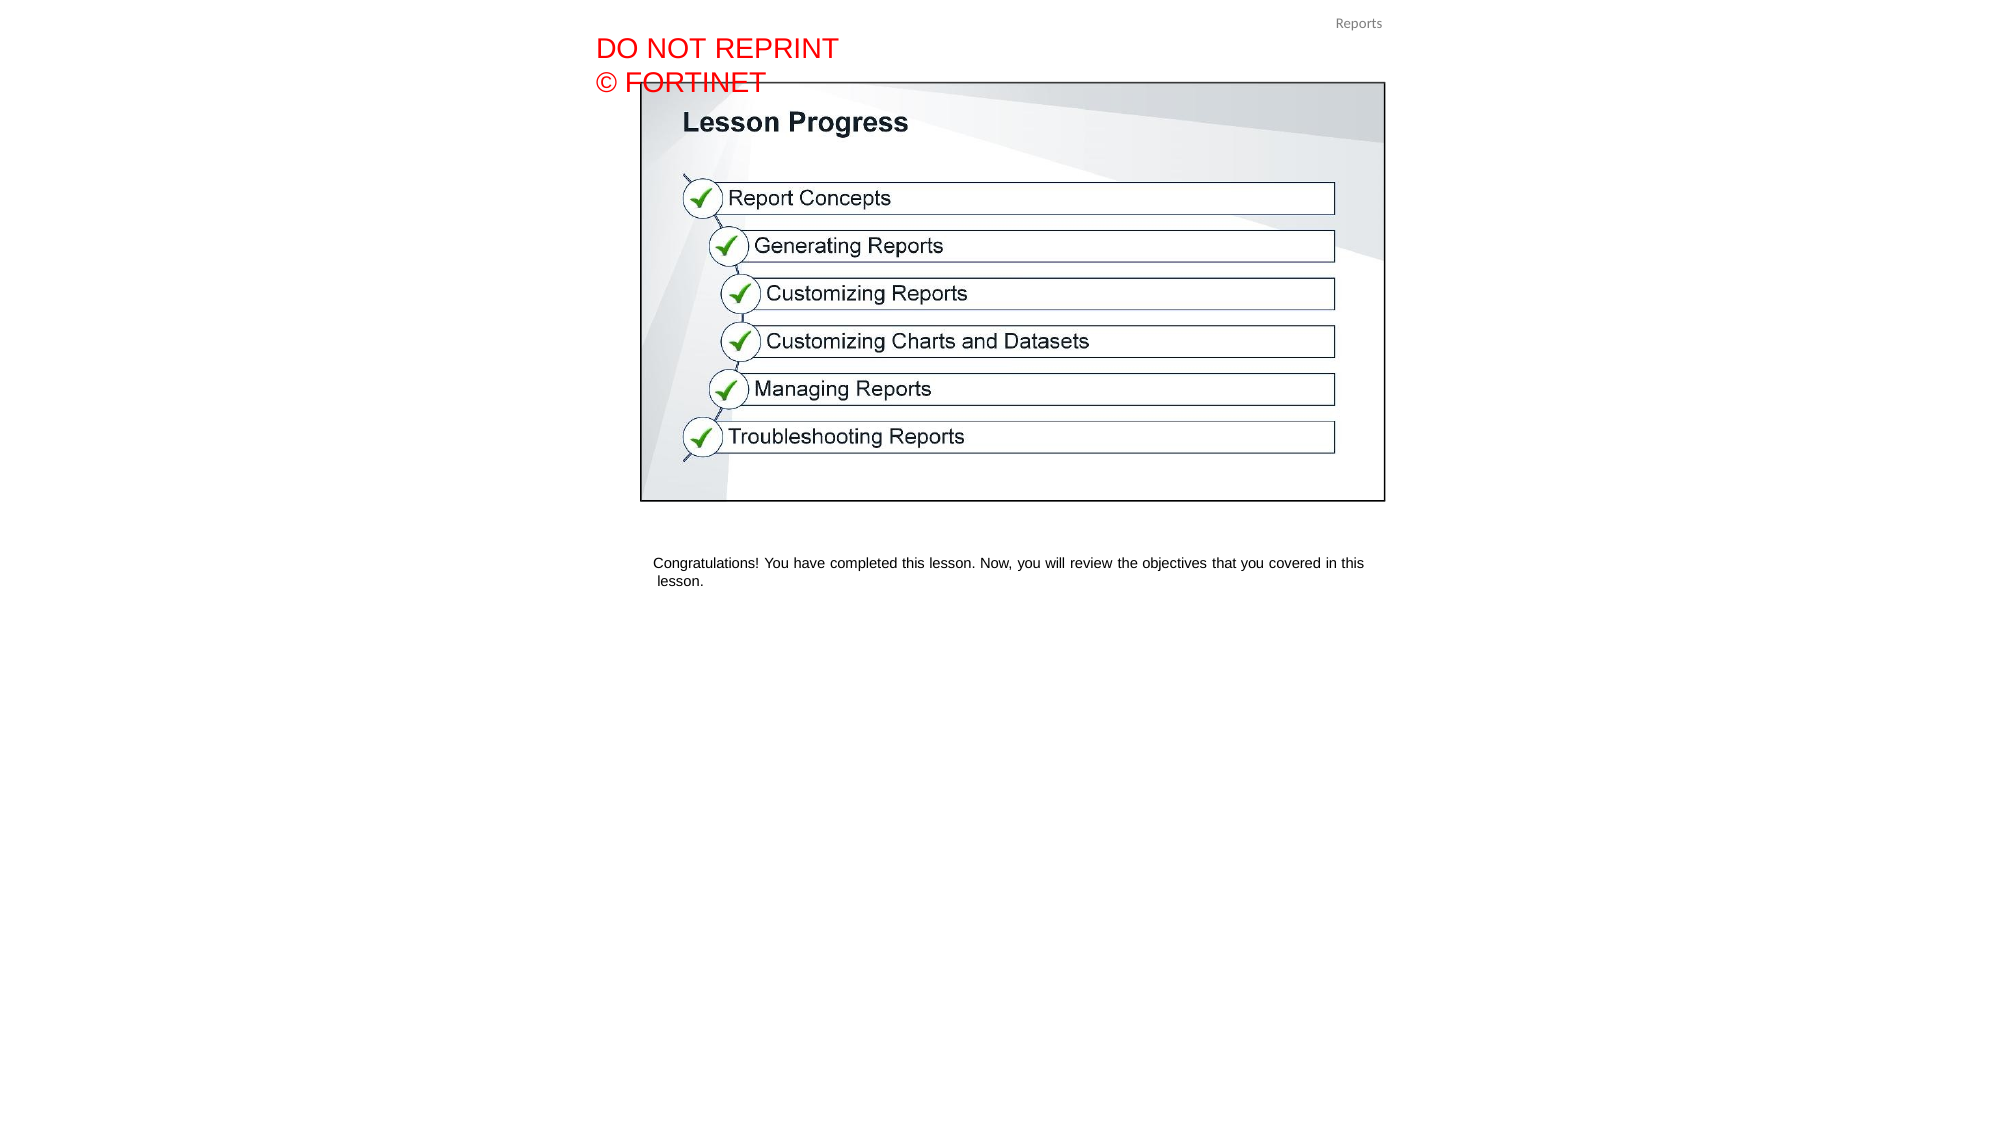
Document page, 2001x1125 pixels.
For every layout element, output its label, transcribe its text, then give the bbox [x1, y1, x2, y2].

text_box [640, 81, 1386, 502]
text_box Congratulations! You have completed this lesson. Now, you will review the objectives that you covered in this lesson. [651, 552, 1368, 590]
text_box DO NOT REPRINT © FORTINET [594, 28, 841, 98]
text_box Reports [1334, 11, 1385, 32]
